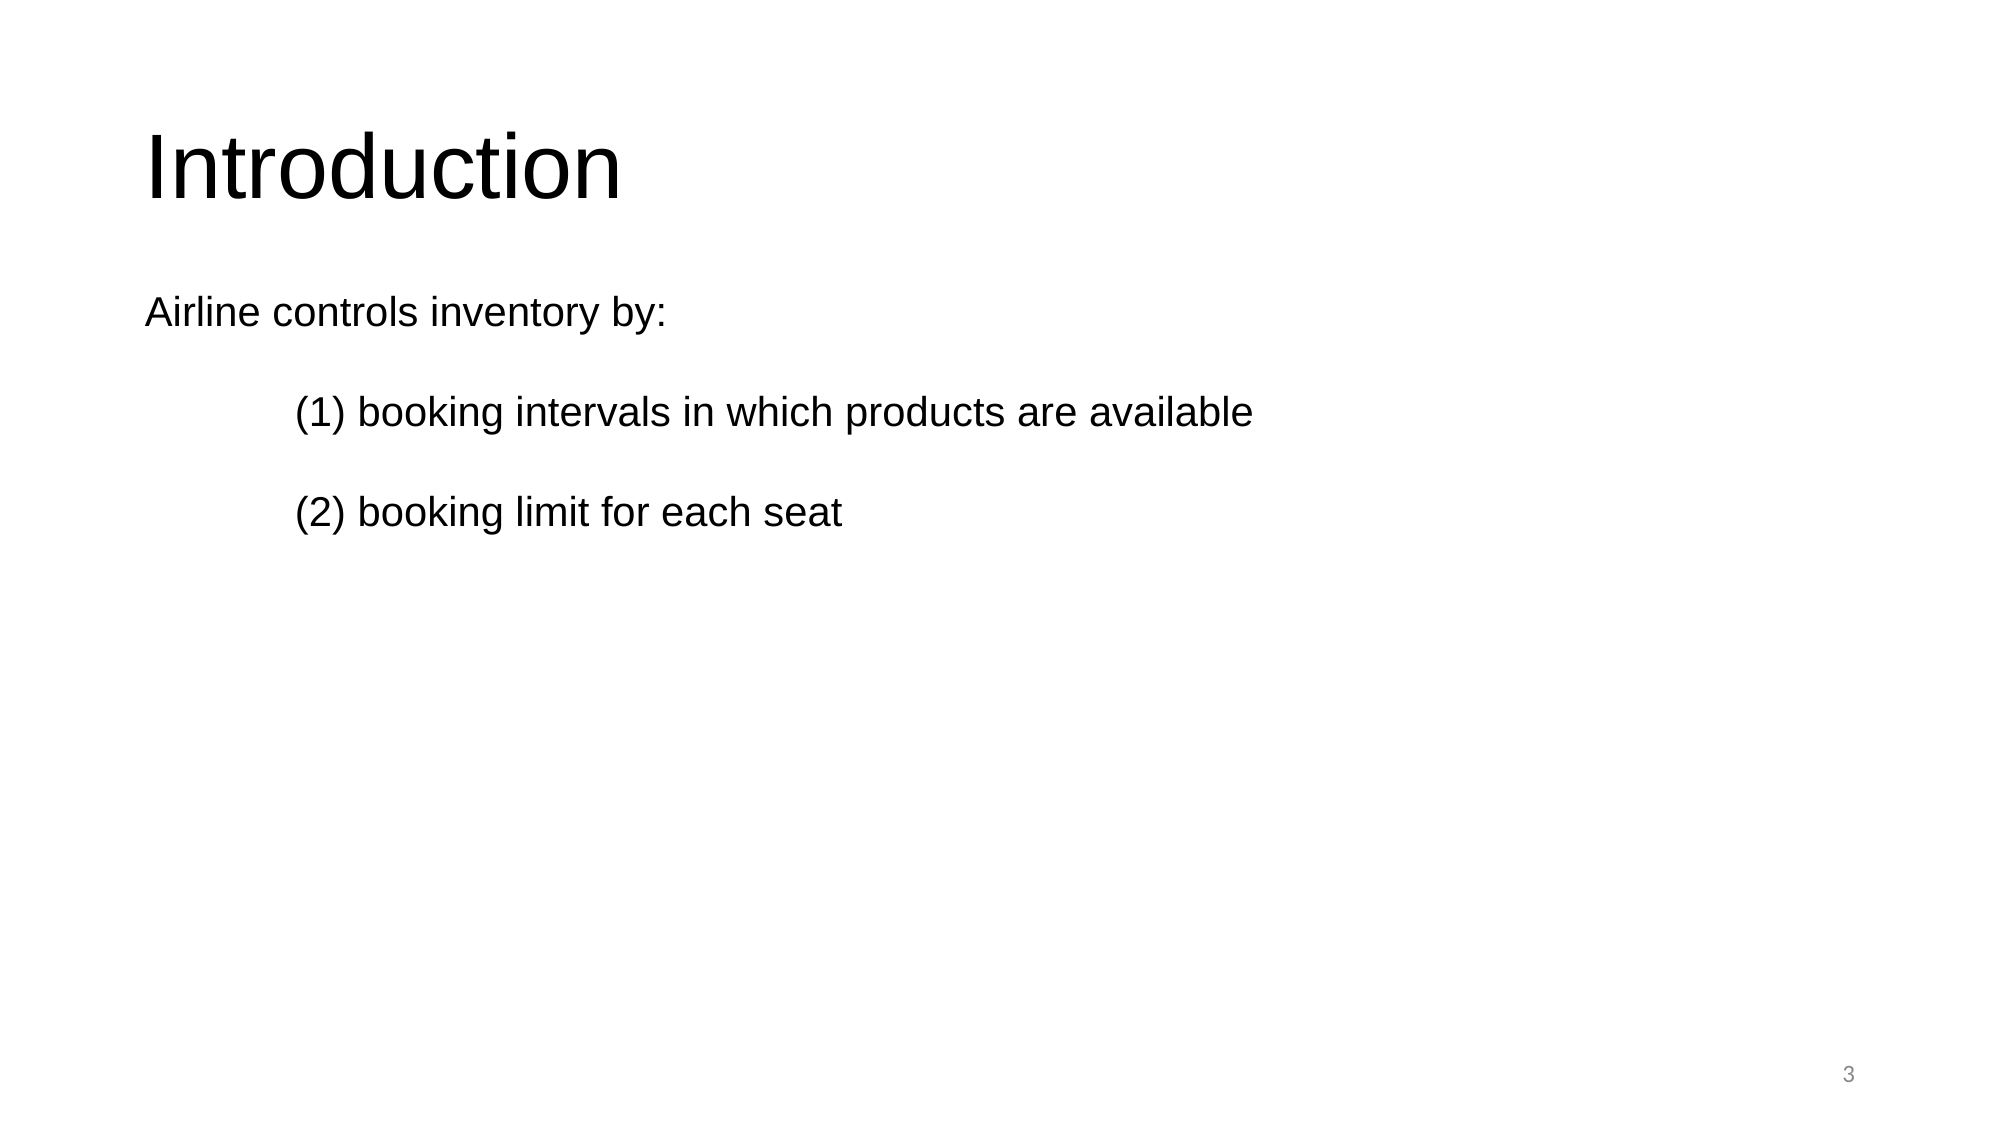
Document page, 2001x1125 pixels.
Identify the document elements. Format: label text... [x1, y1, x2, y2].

slide_number 3 [1819, 1051, 1863, 1094]
text_box Airline controls inventory by: (1) booking intervals in which products are available (2) booking limit for each seat [137, 277, 1599, 633]
title Introduction [136, 59, 1863, 278]
